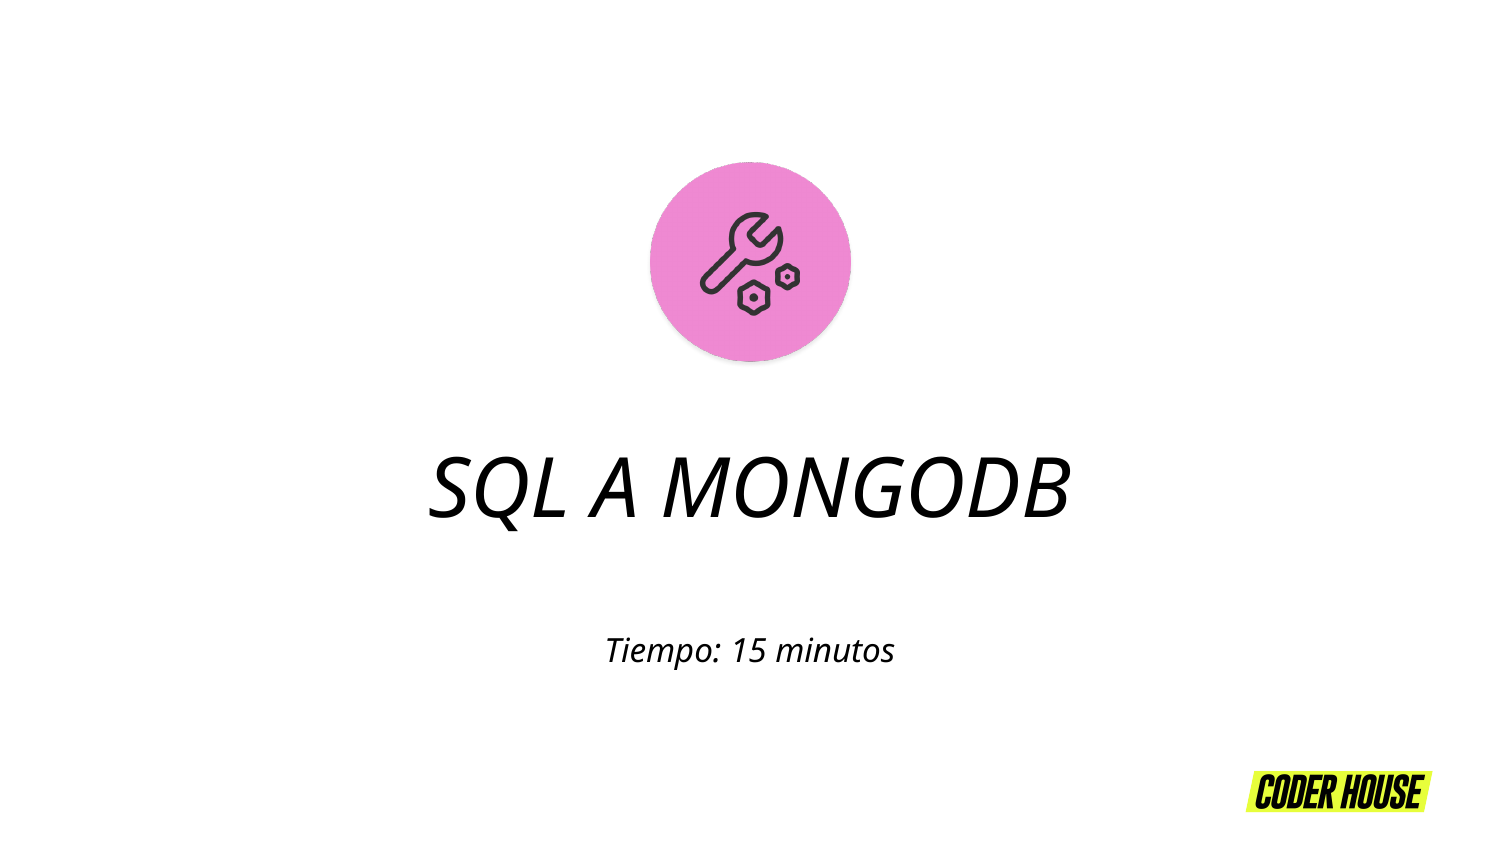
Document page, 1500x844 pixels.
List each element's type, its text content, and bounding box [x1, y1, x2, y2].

picture [636, 148, 864, 375]
text_box SQL A MONGODB Tiempo: 15 minutos [132, 419, 1368, 749]
picture [1241, 764, 1437, 819]
